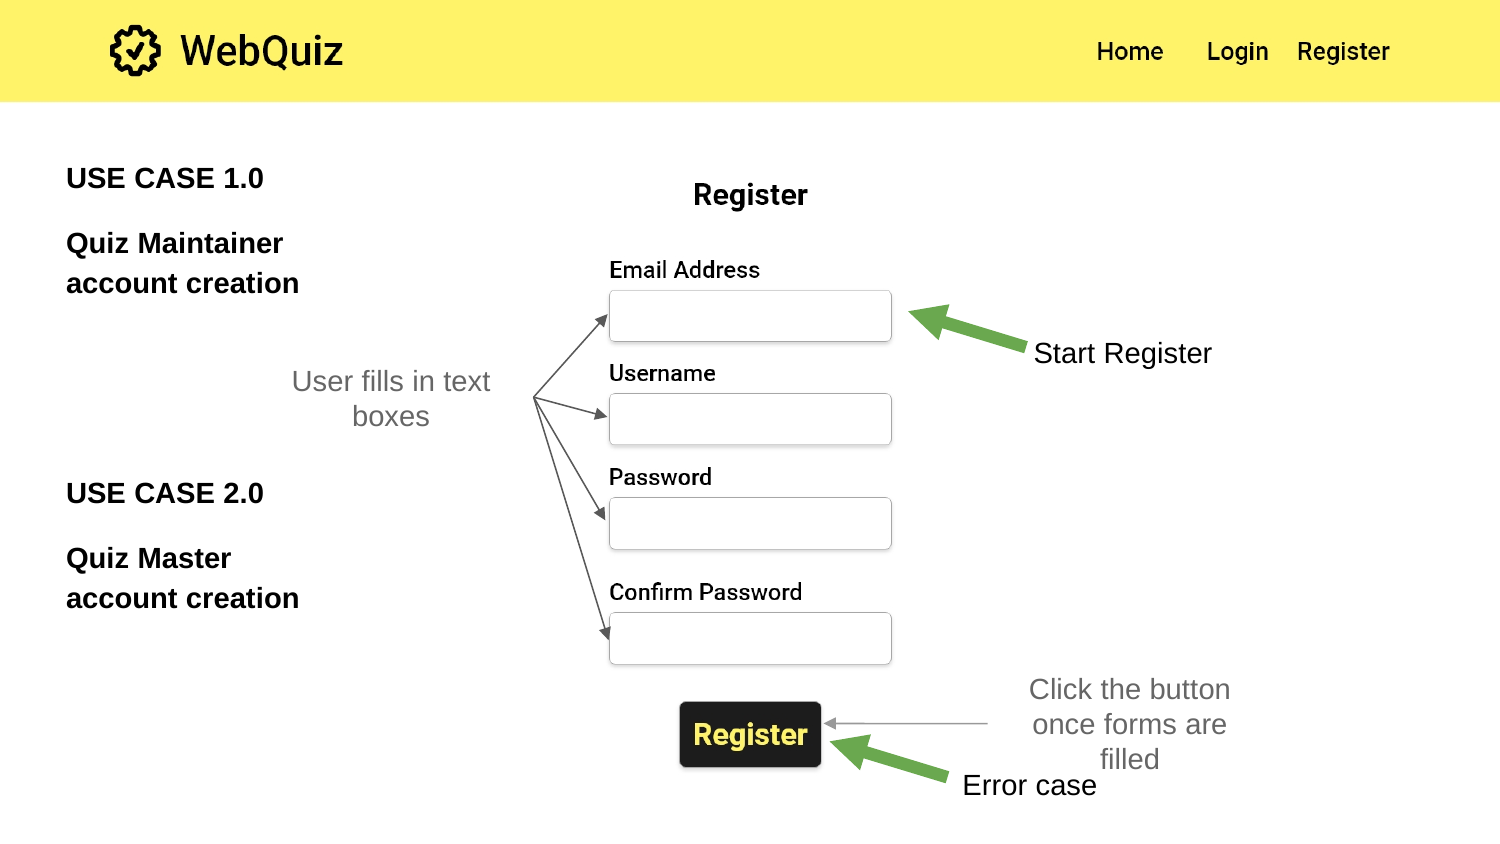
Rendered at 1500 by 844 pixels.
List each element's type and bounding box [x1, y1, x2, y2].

text_box [533, 313, 608, 395]
picture [0, 0, 1500, 844]
text_box [829, 741, 948, 778]
text_box [907, 311, 1027, 348]
text_box [533, 397, 609, 641]
